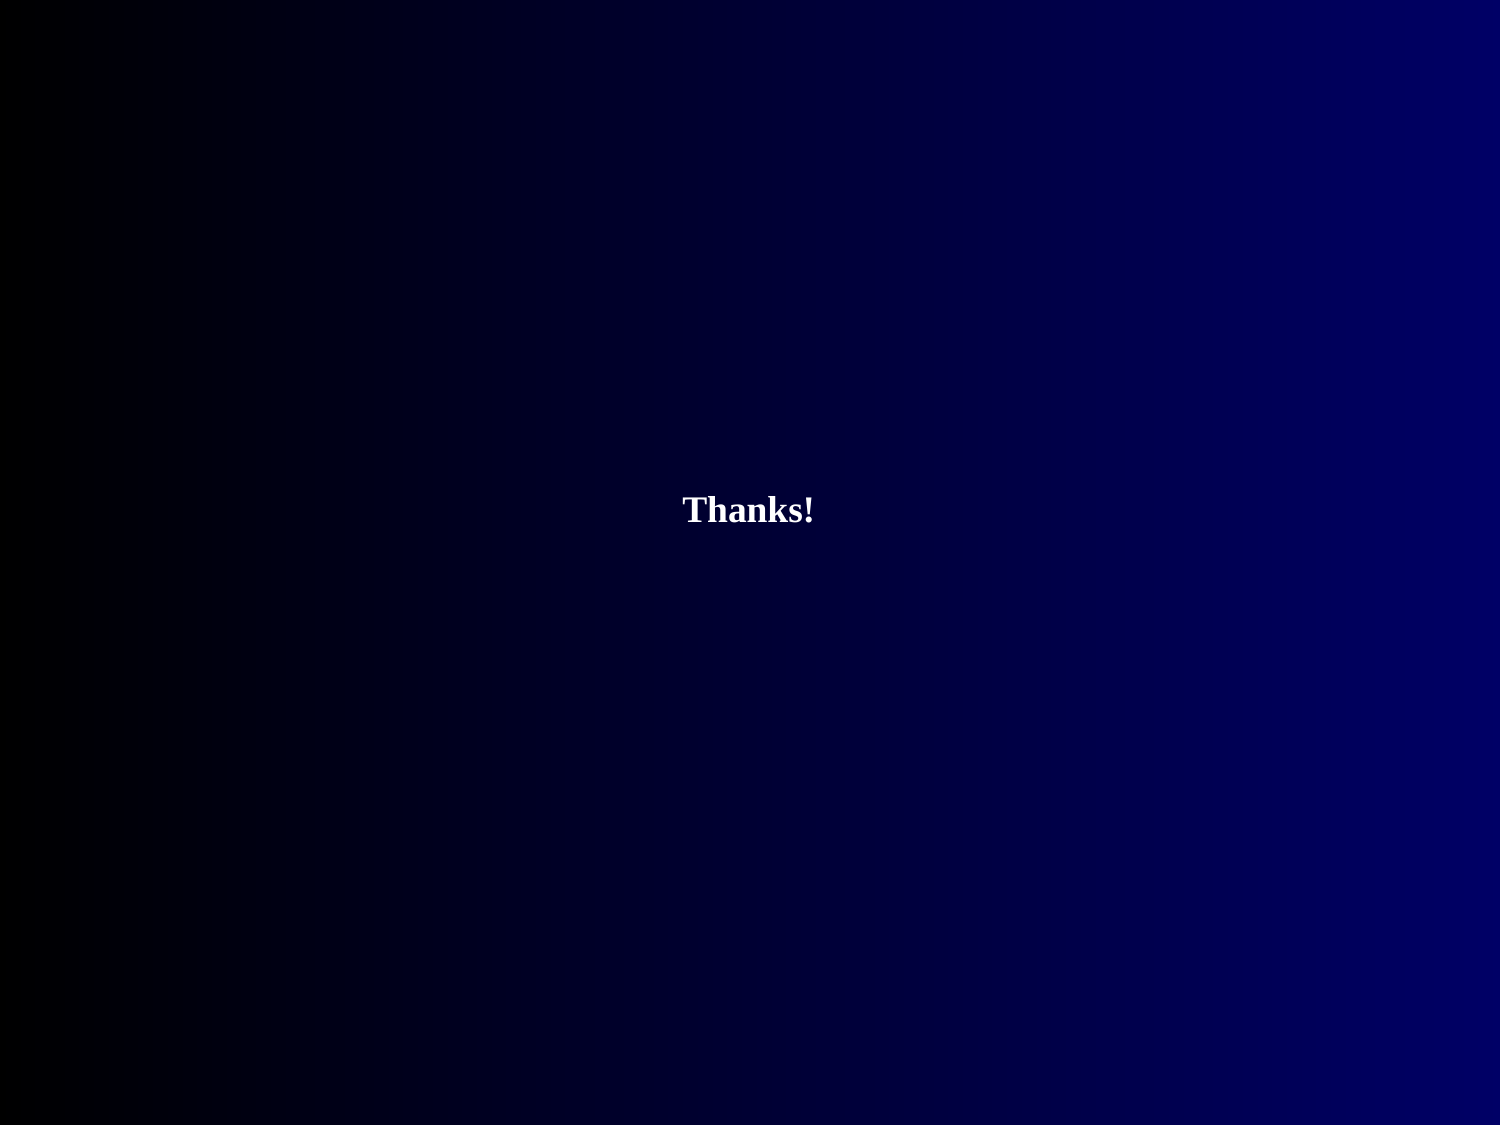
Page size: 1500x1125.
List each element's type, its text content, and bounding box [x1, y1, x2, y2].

text_box Thanks! [36, 370, 1462, 646]
